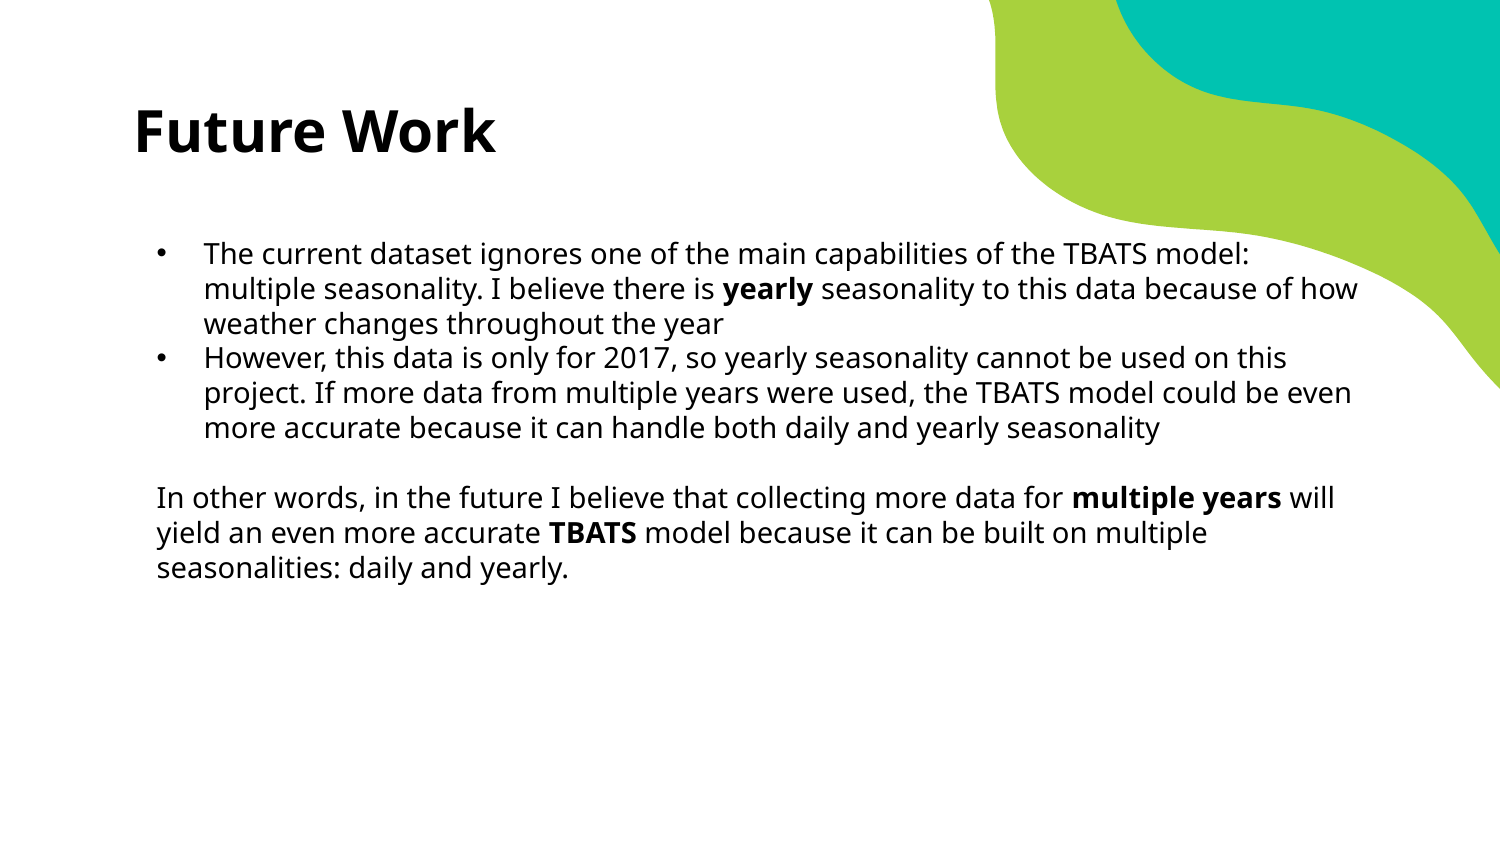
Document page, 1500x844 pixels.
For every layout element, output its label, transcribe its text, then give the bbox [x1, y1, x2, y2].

list The current dataset ignores one of the main capabilities of the TBATS model: multiple seasonality. I believe there is yearly seasonality to this data because of how weather changes throughout the year However, this data is only for 2017, so yearly seasonality cannot be used on this project. If more data from multiple years were used, the TBATS model could be even more accurate because it can handle both daily and yearly seasonality In other words, in the future I believe that collecting more data for multiple years will yield an even more accurate TBATS model because it can be built on multiple seasonalities: daily and yearly. [118, 219, 1382, 755]
title Future Work [118, 88, 1382, 171]
